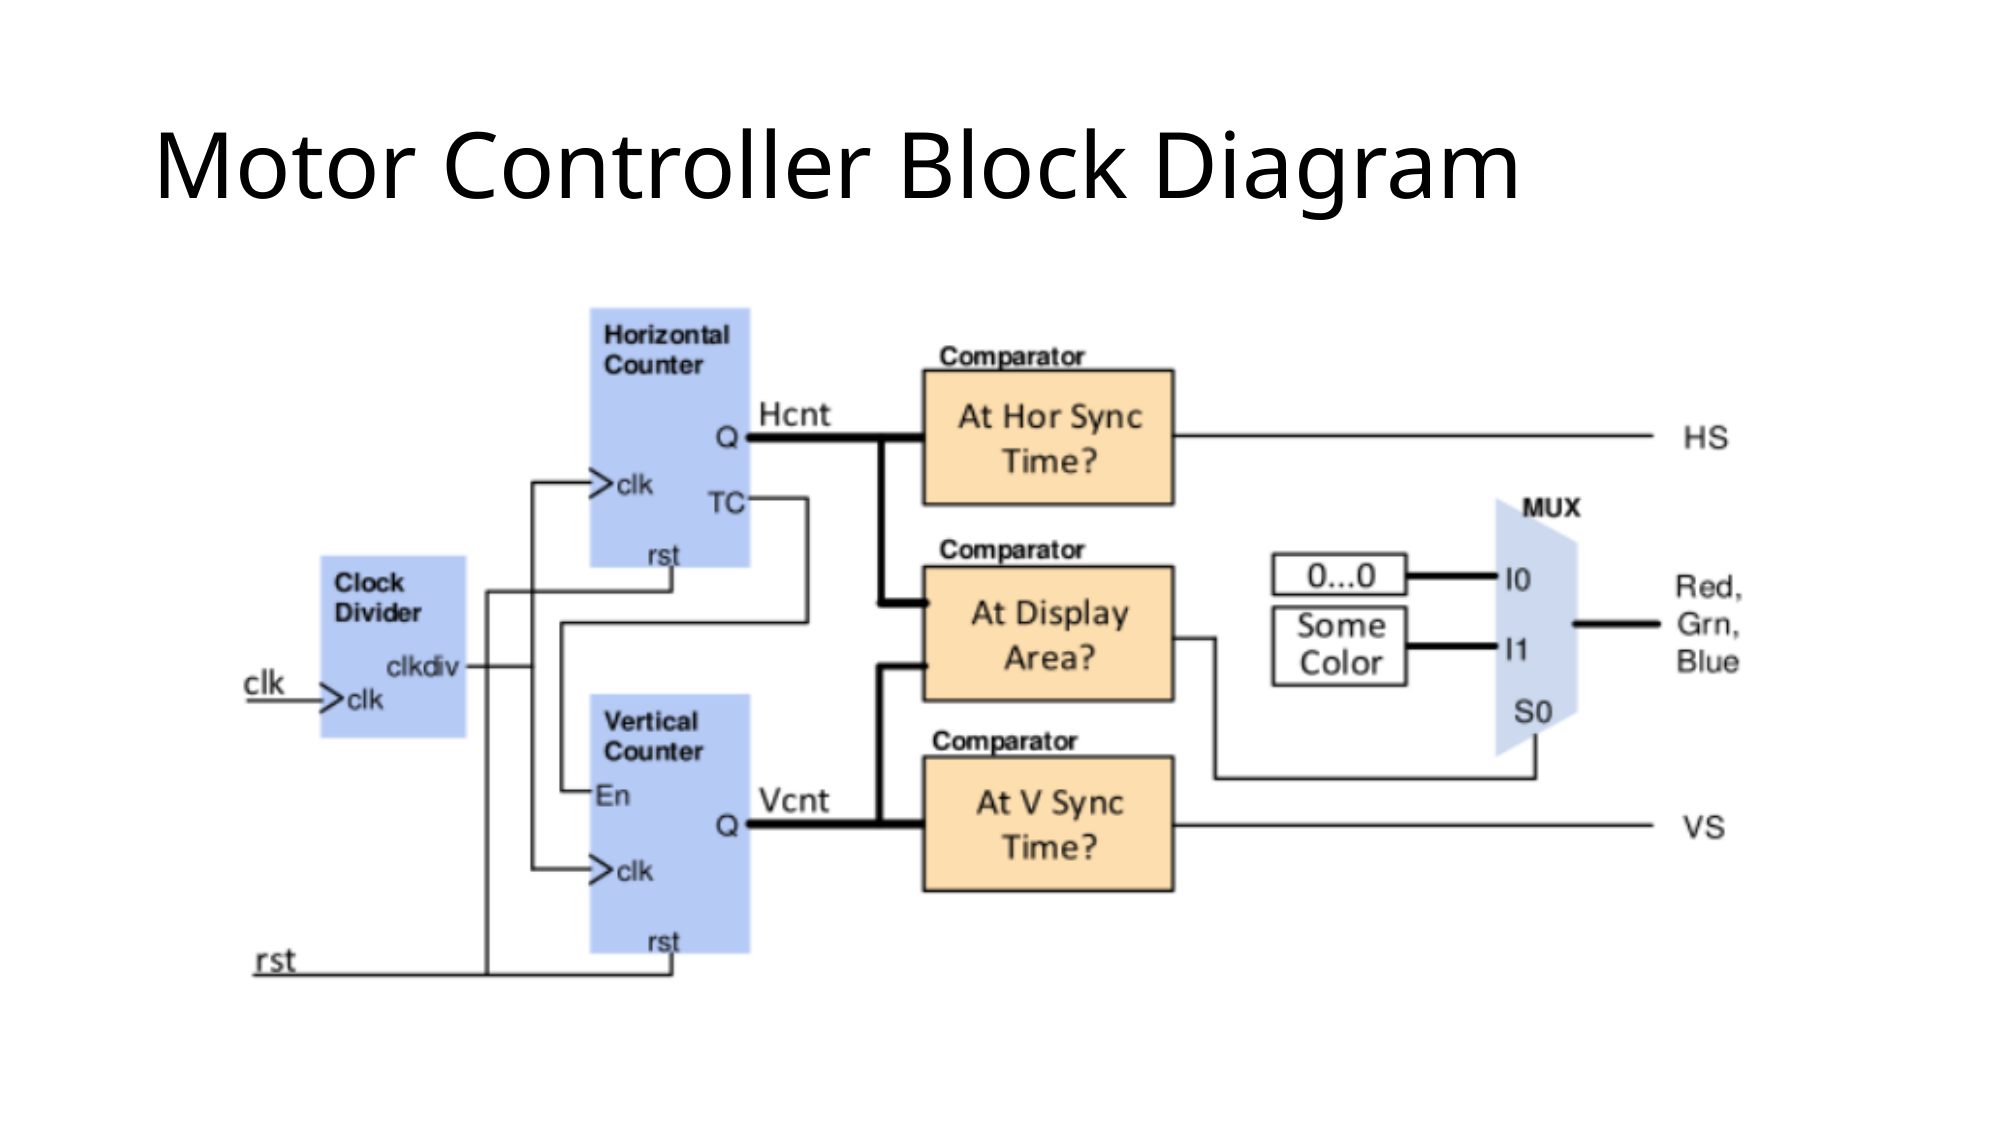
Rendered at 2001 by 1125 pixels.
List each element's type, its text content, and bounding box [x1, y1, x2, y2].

picture [145, 277, 1855, 1038]
title Motor Controller Block Diagram [137, 59, 1863, 278]
